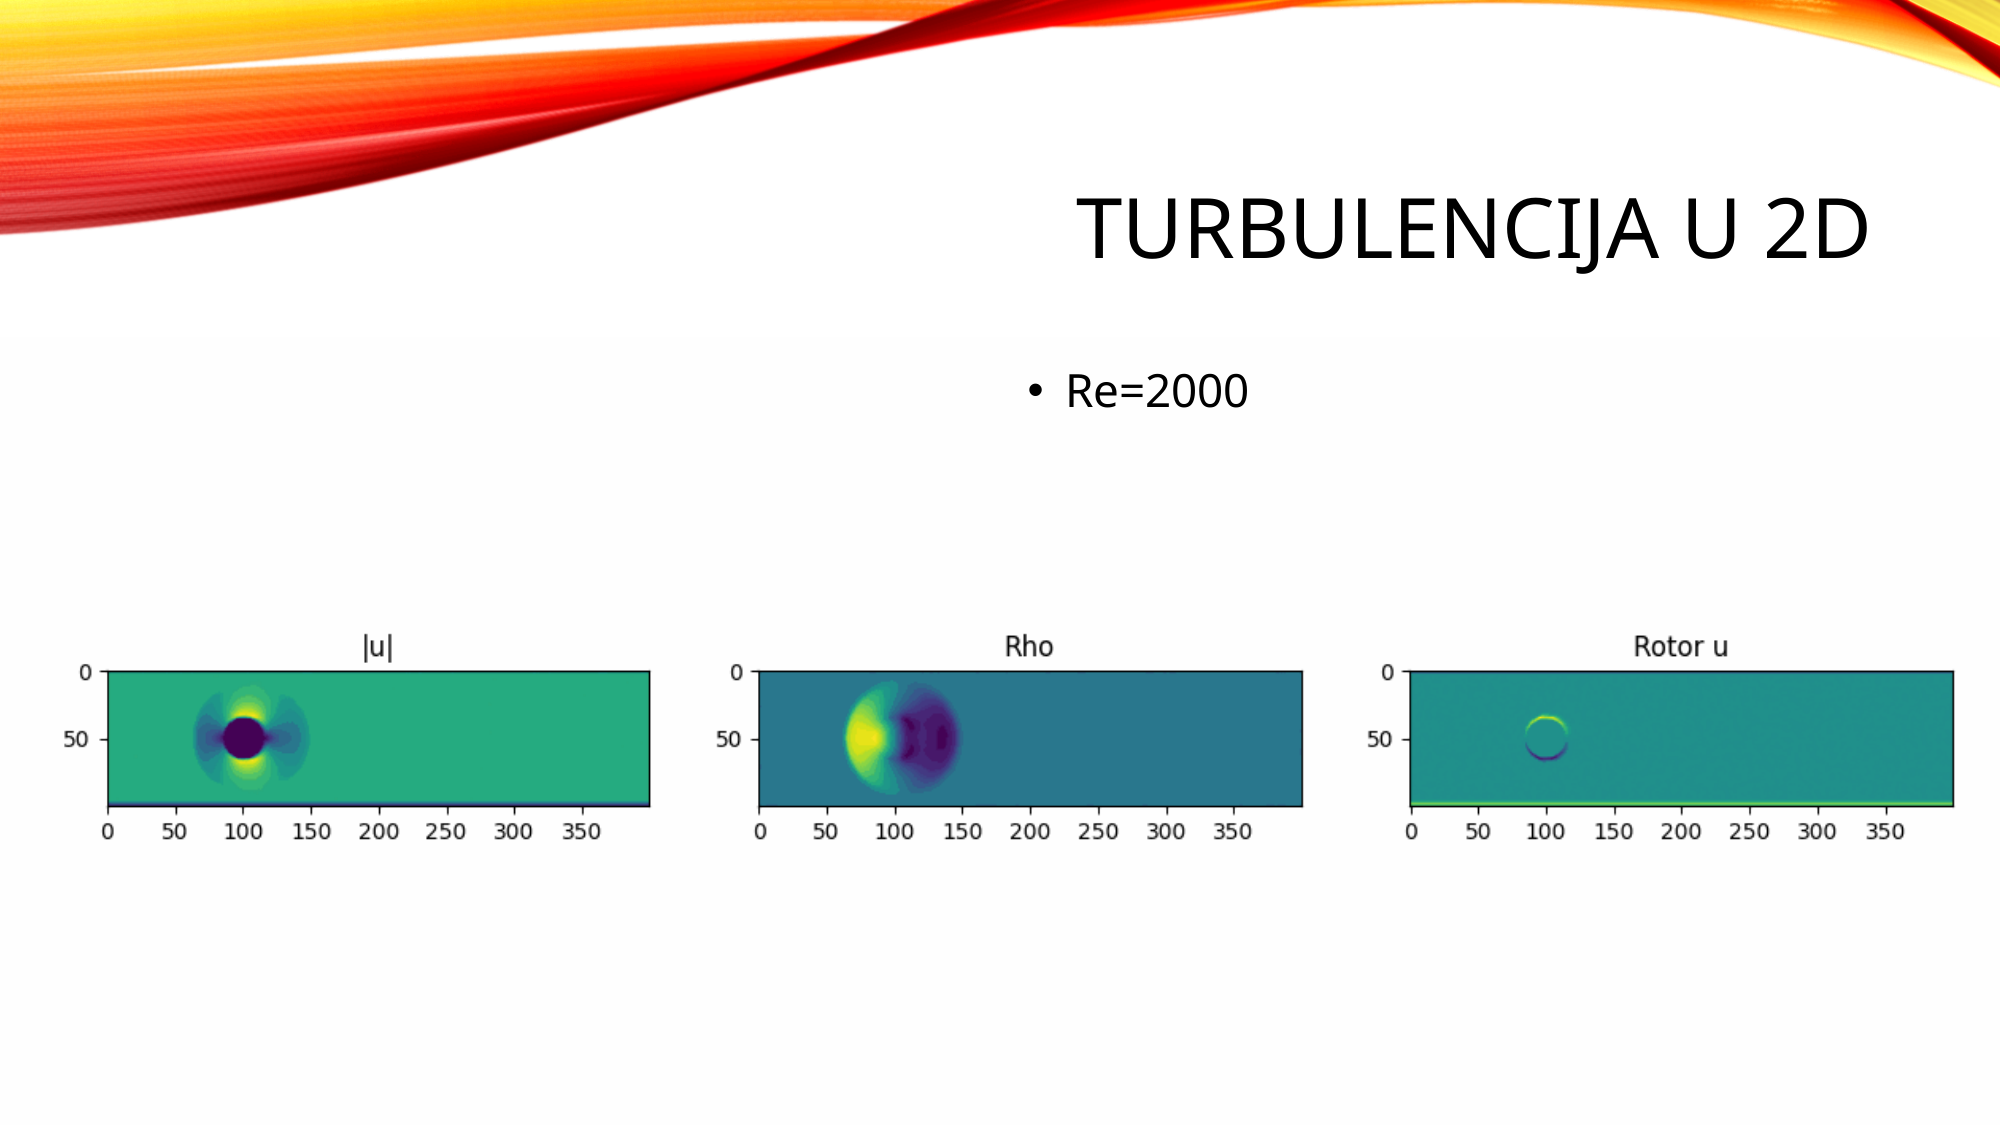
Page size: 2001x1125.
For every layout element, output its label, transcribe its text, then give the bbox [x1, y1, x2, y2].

title Turbulencija u 2d [474, 125, 1888, 337]
picture [0, 0, 2000, 237]
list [0, 337, 2000, 1125]
